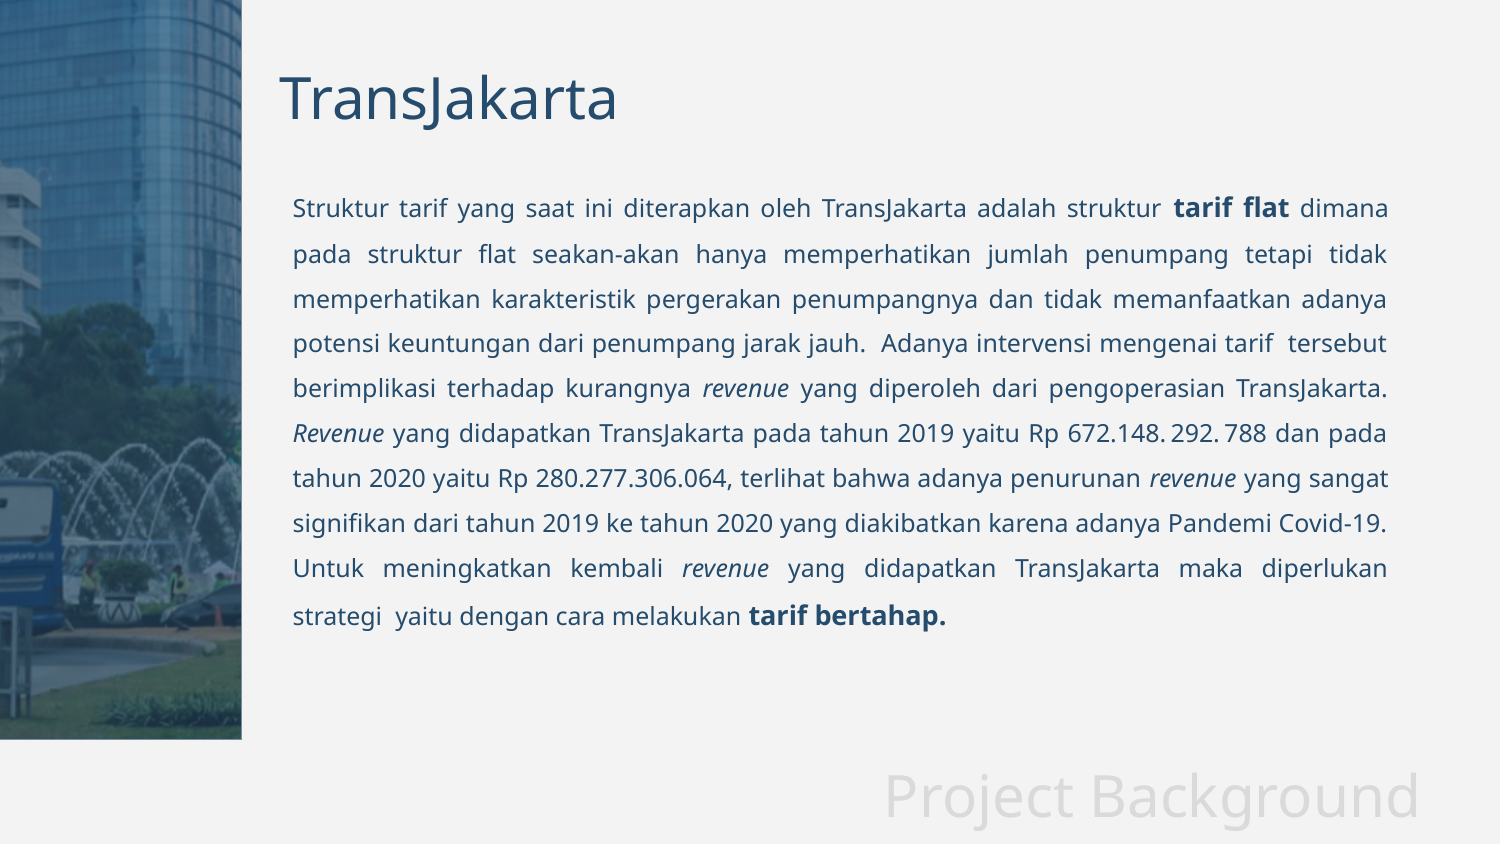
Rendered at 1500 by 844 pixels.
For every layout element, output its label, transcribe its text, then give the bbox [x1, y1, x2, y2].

subtitle Struktur tarif yang saat ini diterapkan oleh TransJakarta adalah struktur tarif flat dimana pada struktur flat seakan-akan hanya memperhatikan jumlah penumpang tetapi tidak memperhatikan karakteristik pergerakan penumpangnya dan tidak memanfaatkan adanya potensi keuntungan dari penumpang jarak jauh. Adanya intervensi mengenai tarif tersebut berimplikasi terhadap kurangnya revenue yang diperoleh dari pengoperasian TransJakarta. Revenue yang didapatkan TransJakarta pada tahun 2019 yaitu Rp 672.148. 292. 788 dan pada tahun 2020 yaitu Rp 280.277.306.064, terlihat bahwa adanya penurunan revenue yang sangat signifikan dari tahun 2019 ke tahun 2020 yang diakibatkan karena adanya Pandemi Covid-19. Untuk meningkatkan kembali revenue yang didapatkan TransJakarta maka diperlukan strategi yaitu dengan cara melakukan tarif bertahap. [277, 159, 1404, 605]
title TransJakarta [264, 0, 899, 146]
picture [0, 0, 241, 740]
text_box Project Background [759, 674, 1467, 844]
